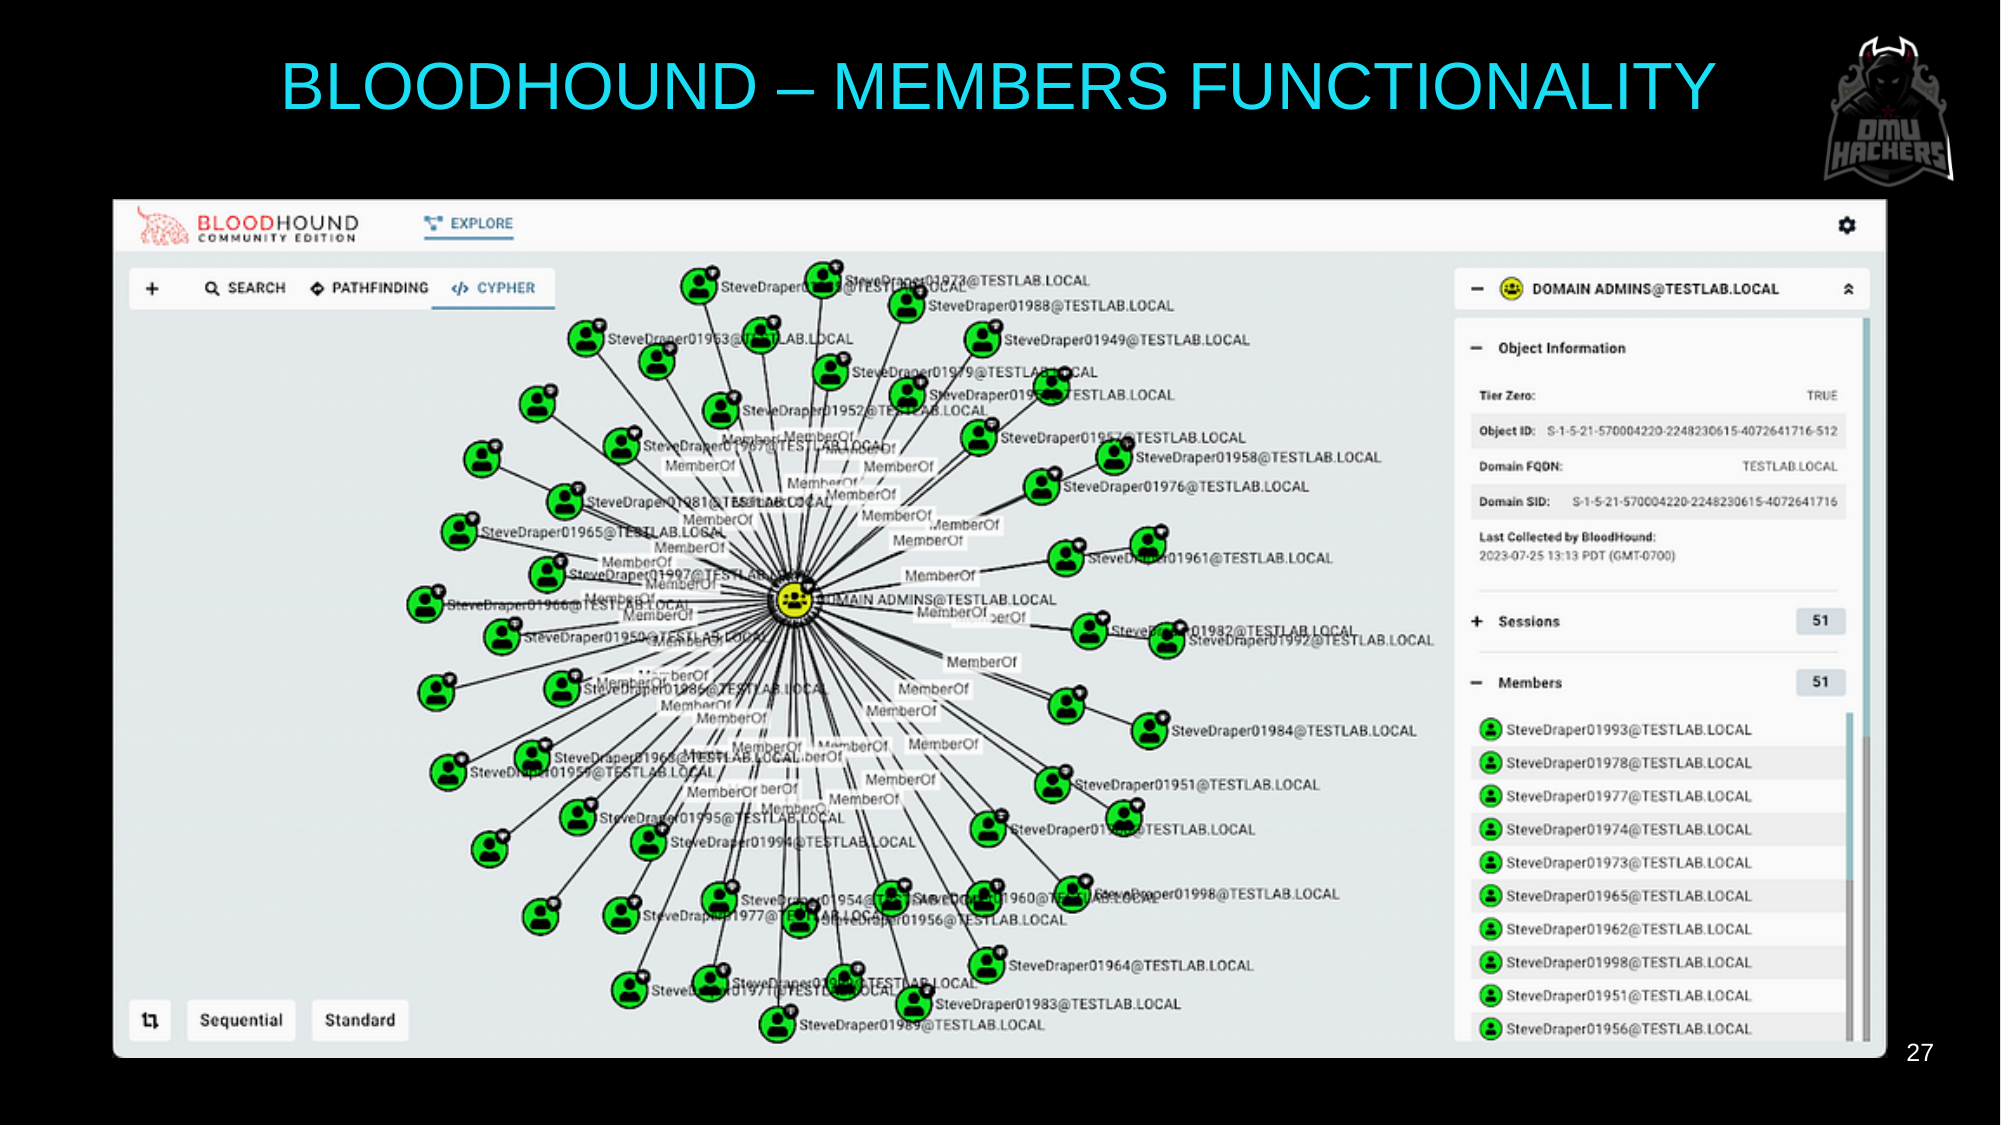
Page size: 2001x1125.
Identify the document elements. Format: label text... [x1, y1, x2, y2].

picture [0, 0, 2001, 1125]
slide_number 27 [1499, 1021, 1950, 1082]
subtitle BLOODHOUND – MEMBERS FUNCTIONALITY [51, 44, 1949, 205]
